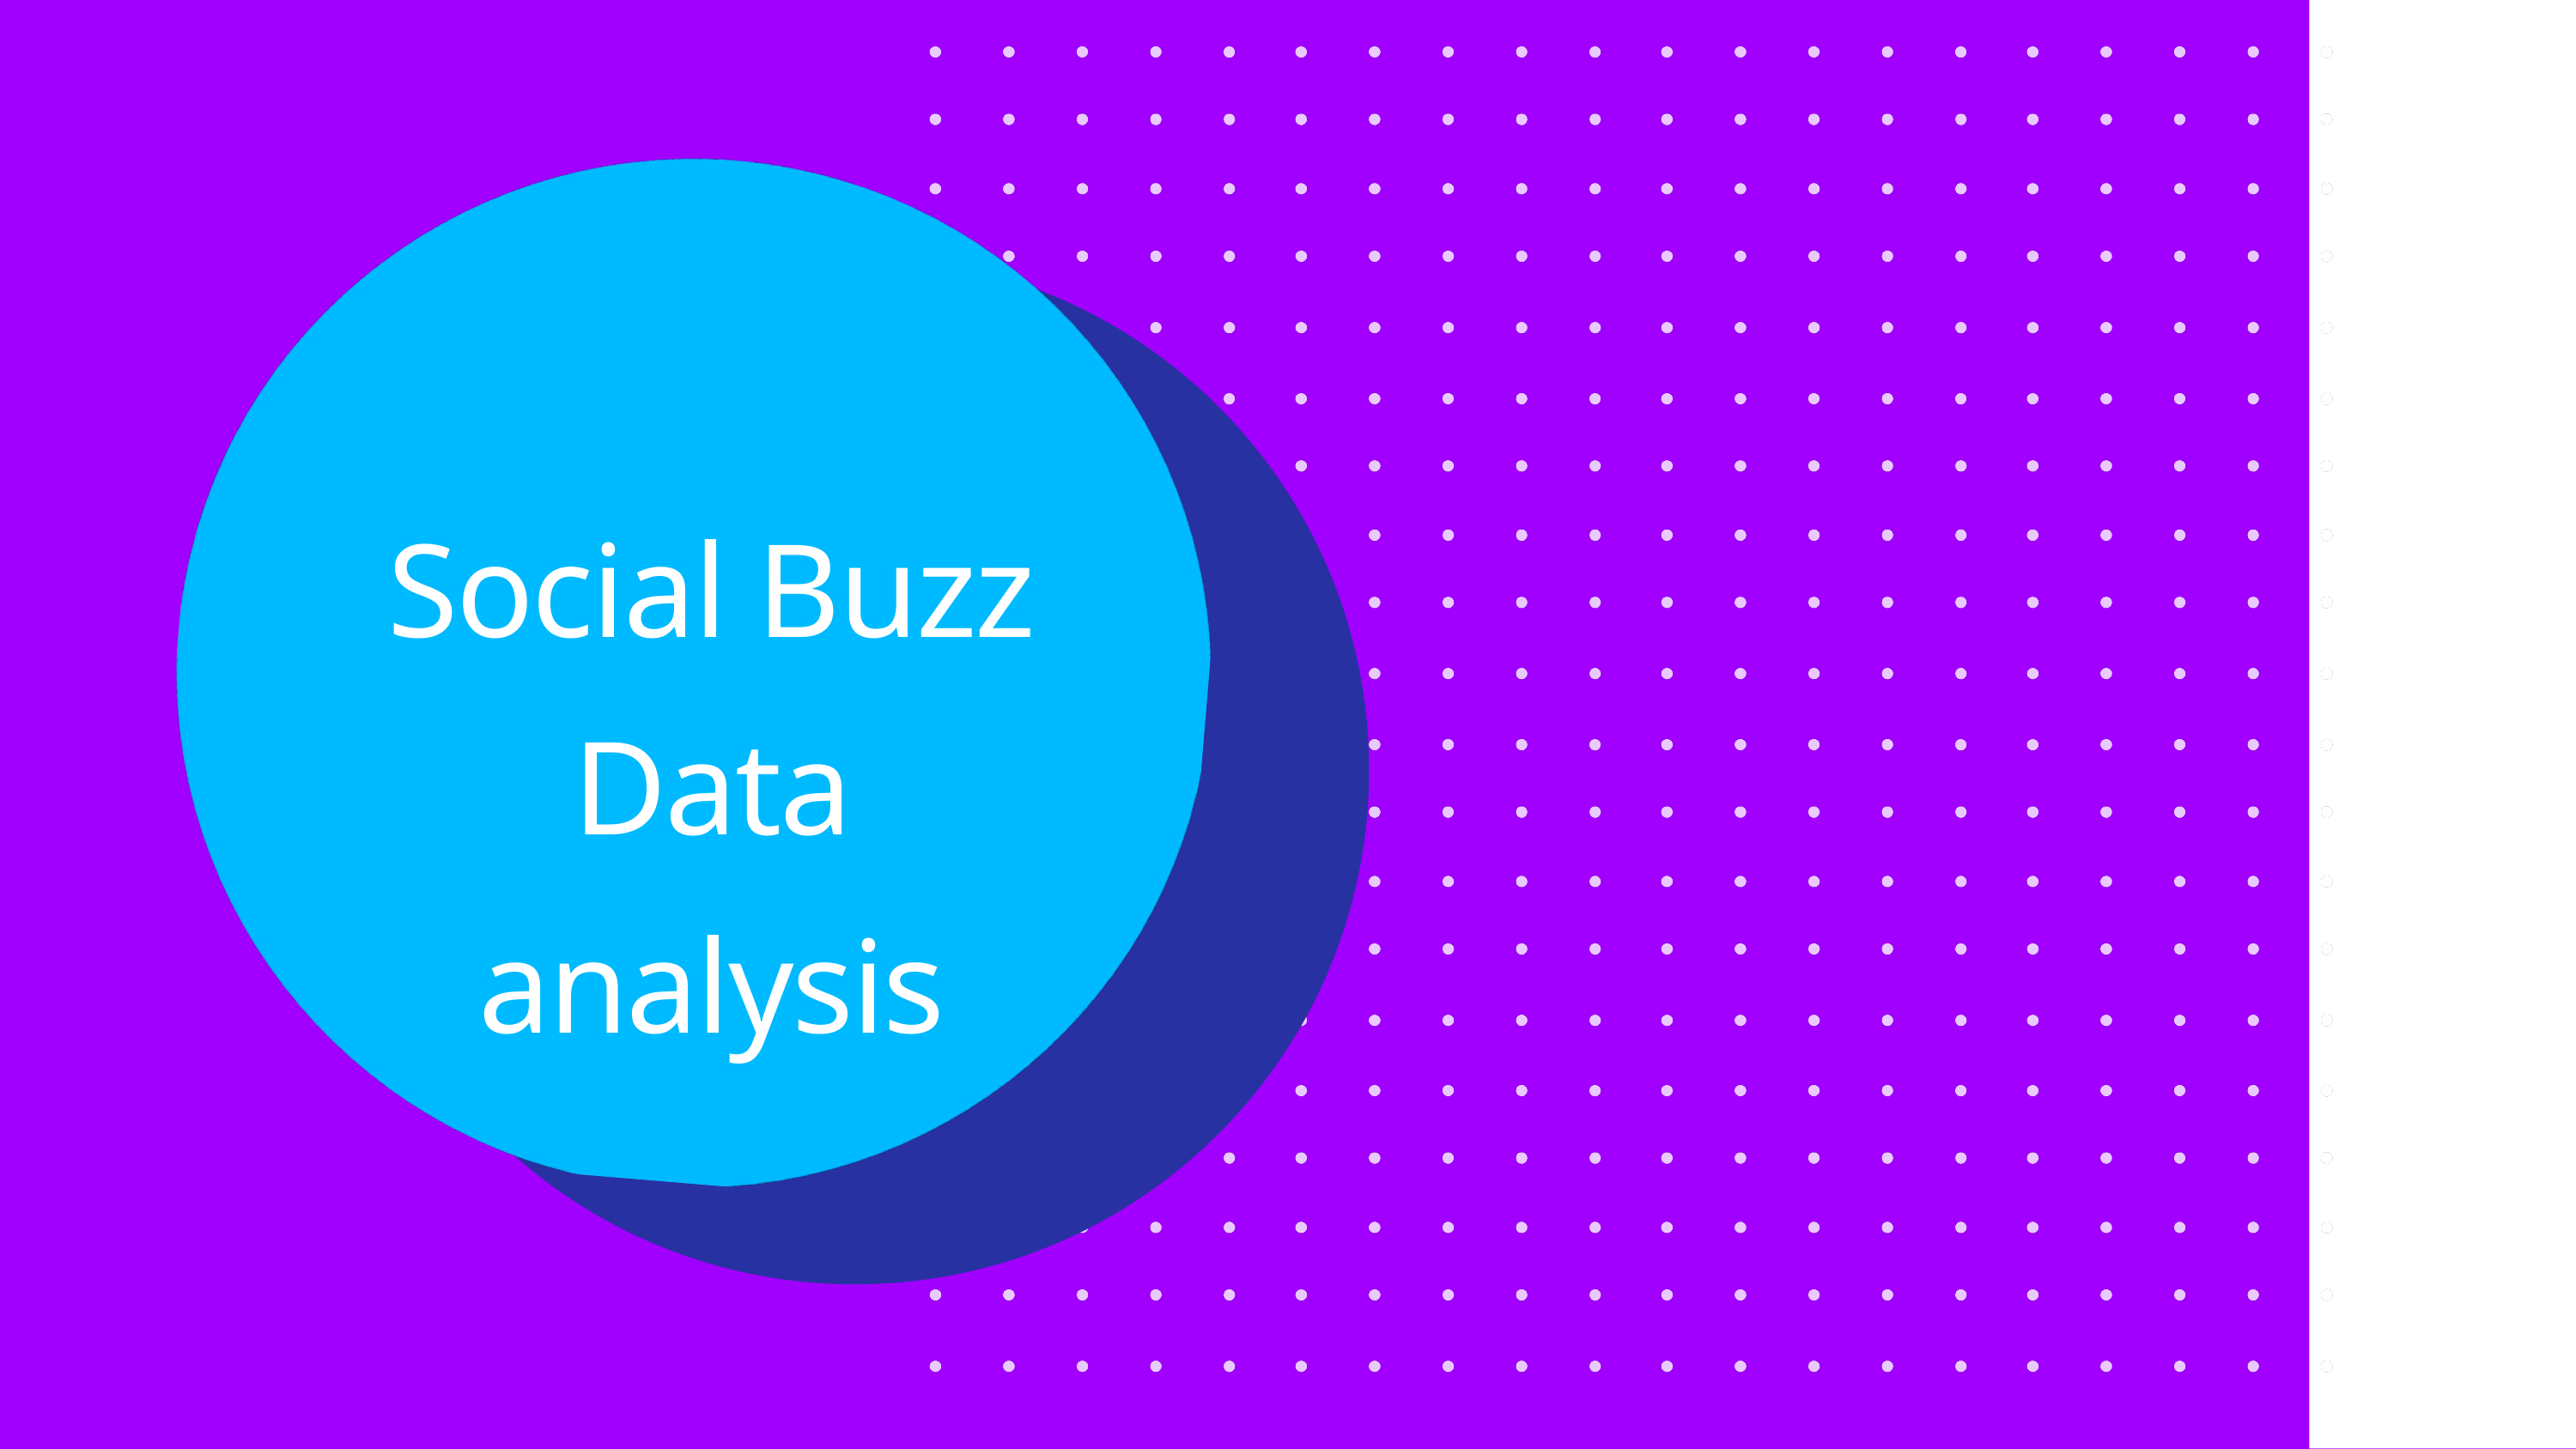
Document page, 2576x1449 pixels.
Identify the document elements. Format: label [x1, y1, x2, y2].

text_box [136, 112, 1370, 1285]
text_box [2309, 0, 2576, 1449]
text_box [921, 41, 2337, 1377]
